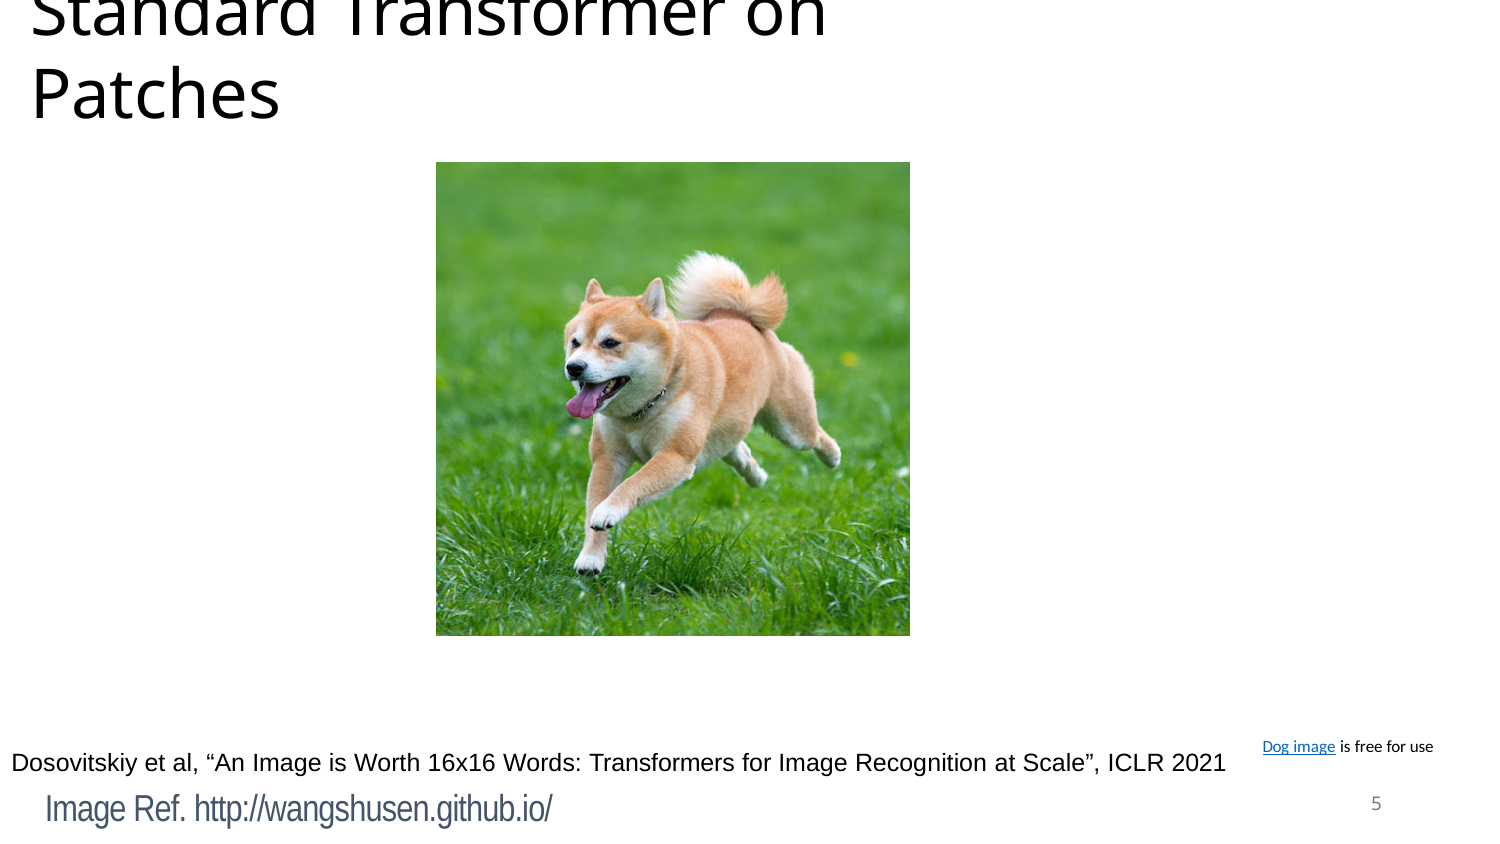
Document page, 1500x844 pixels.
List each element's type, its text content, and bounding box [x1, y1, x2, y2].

text_box Dog image is free for use [1261, 733, 1491, 756]
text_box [435, 161, 910, 636]
slide_number 5 [1059, 782, 1397, 827]
title Standard Transformer on Patches [28, 0, 999, 132]
text_box Dosovitskiy et al, “An Image is Worth 16x16 Words: Transformers for Image Recognition at Scale”, ICLR 2021 [9, 746, 1228, 777]
text_box Image Ref. http://wangshusen.github.io/ [28, 776, 786, 836]
